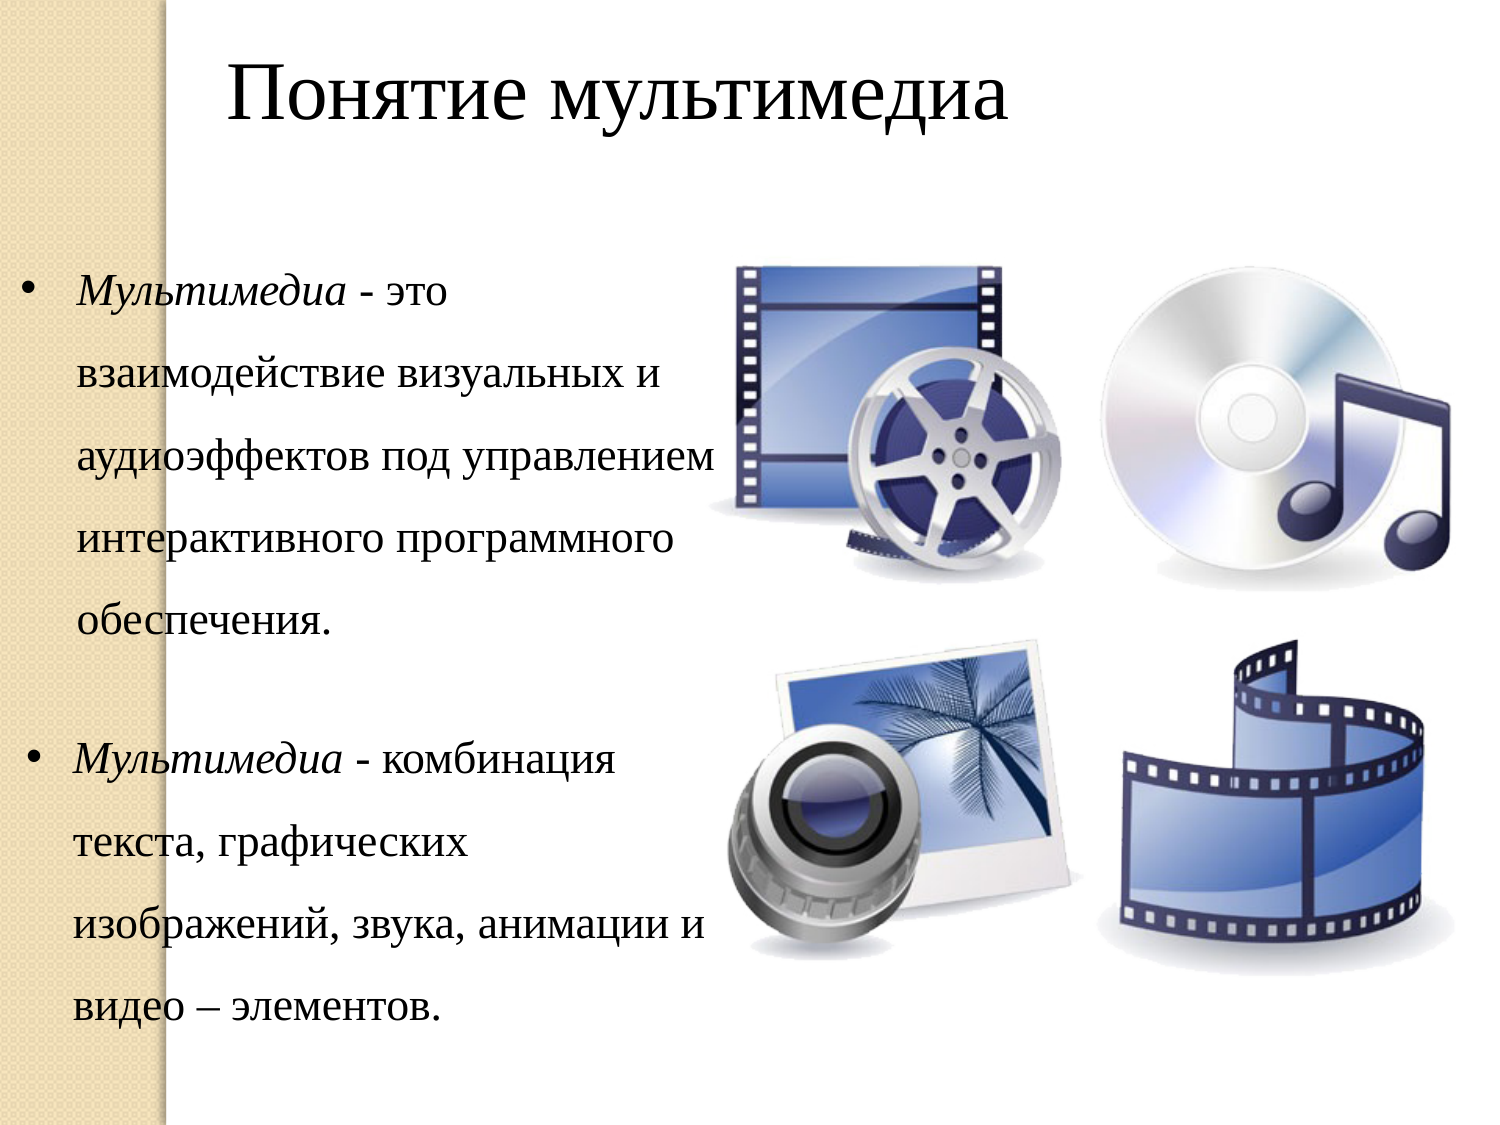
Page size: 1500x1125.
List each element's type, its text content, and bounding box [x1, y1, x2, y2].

text_box Мультимедиа - комбинация текста, графических изображений, звука, анимации и видео – элементов. [11, 692, 729, 1038]
text_box Мультимедиа - это взаимодействие визуальных и аудиоэффектов под управлением интерактивного программного обеспечения. [5, 224, 681, 652]
picture [685, 224, 1497, 1006]
text_box Понятие мультимедиа [211, 29, 1025, 144]
